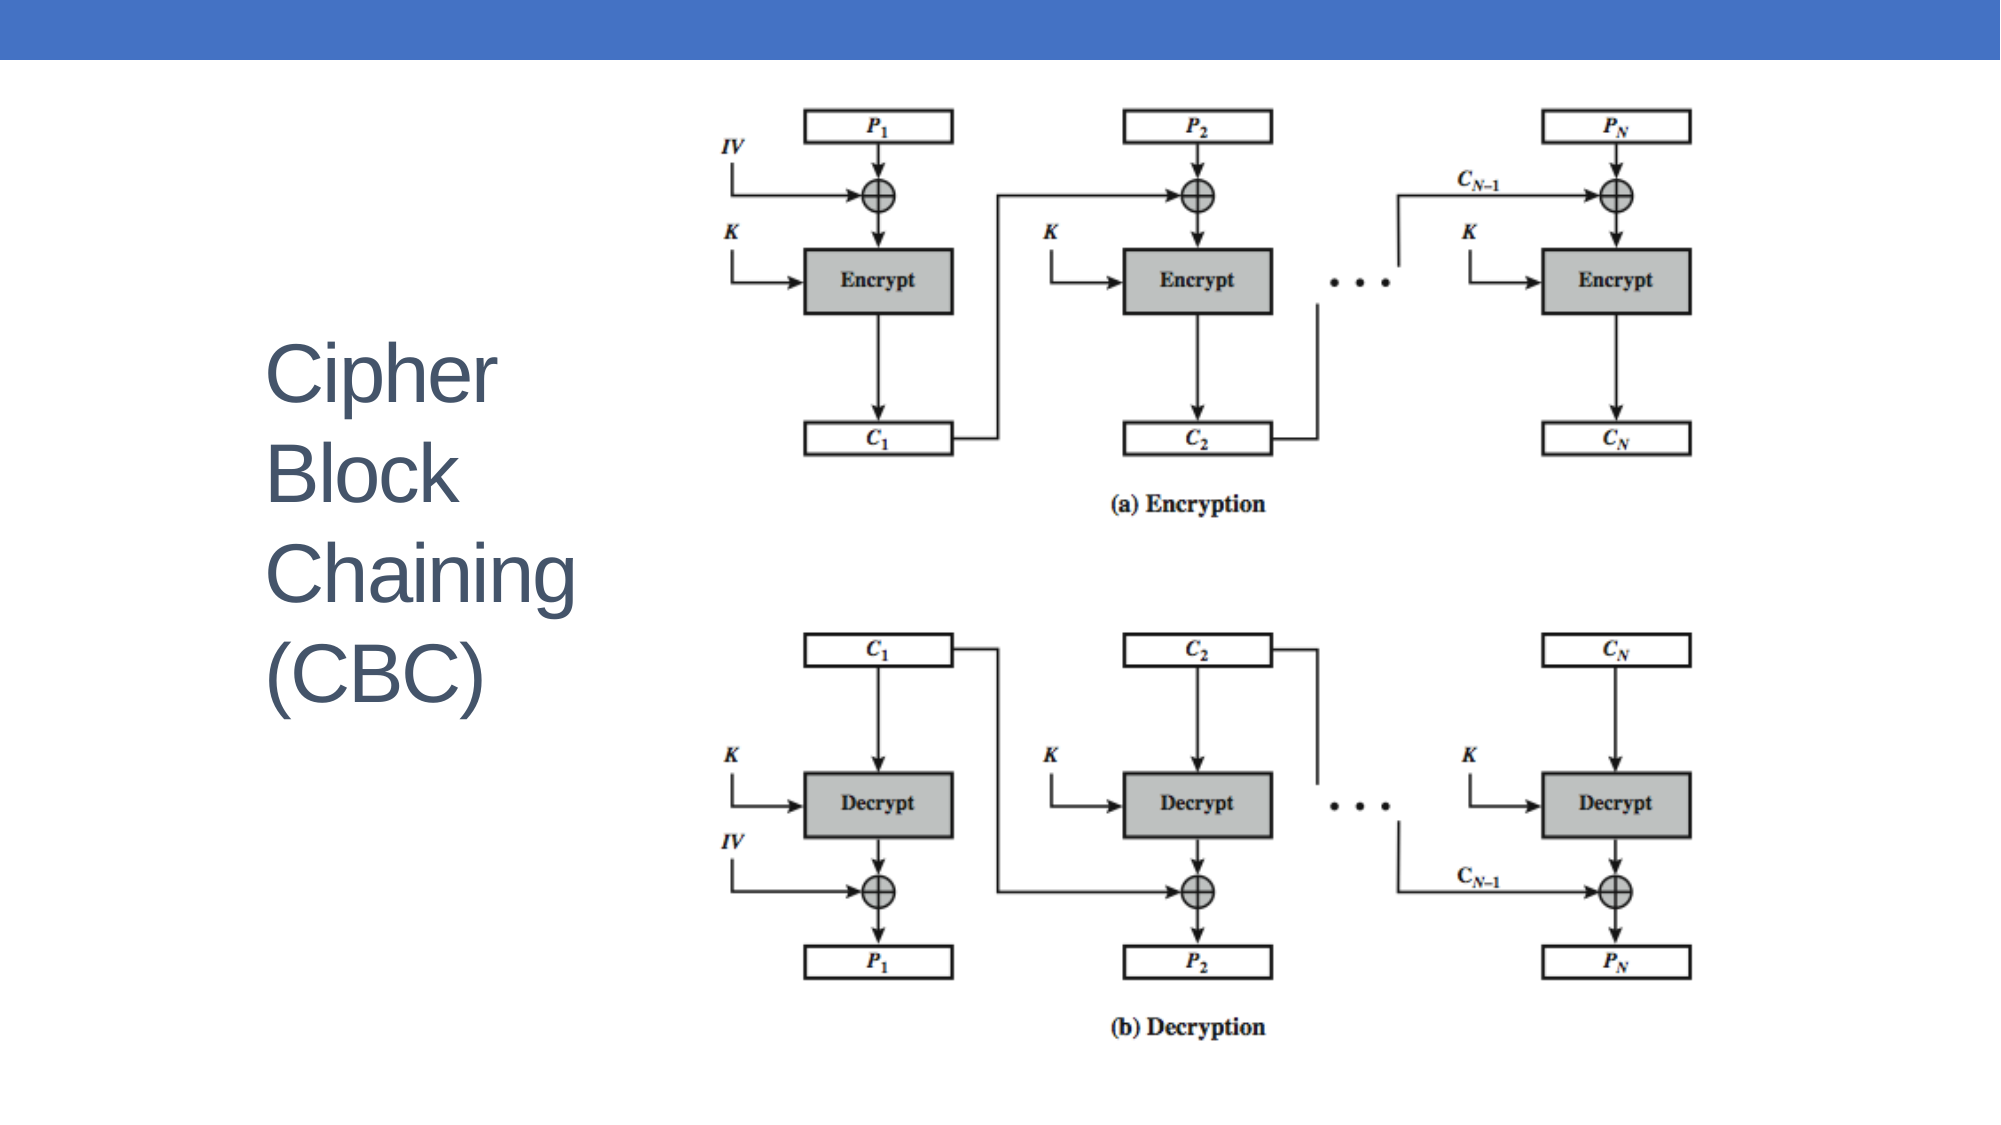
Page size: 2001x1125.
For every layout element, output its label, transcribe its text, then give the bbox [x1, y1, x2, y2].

picture [699, 62, 1726, 1062]
title Cipher Block Chaining (CBC) [249, 37, 700, 1000]
